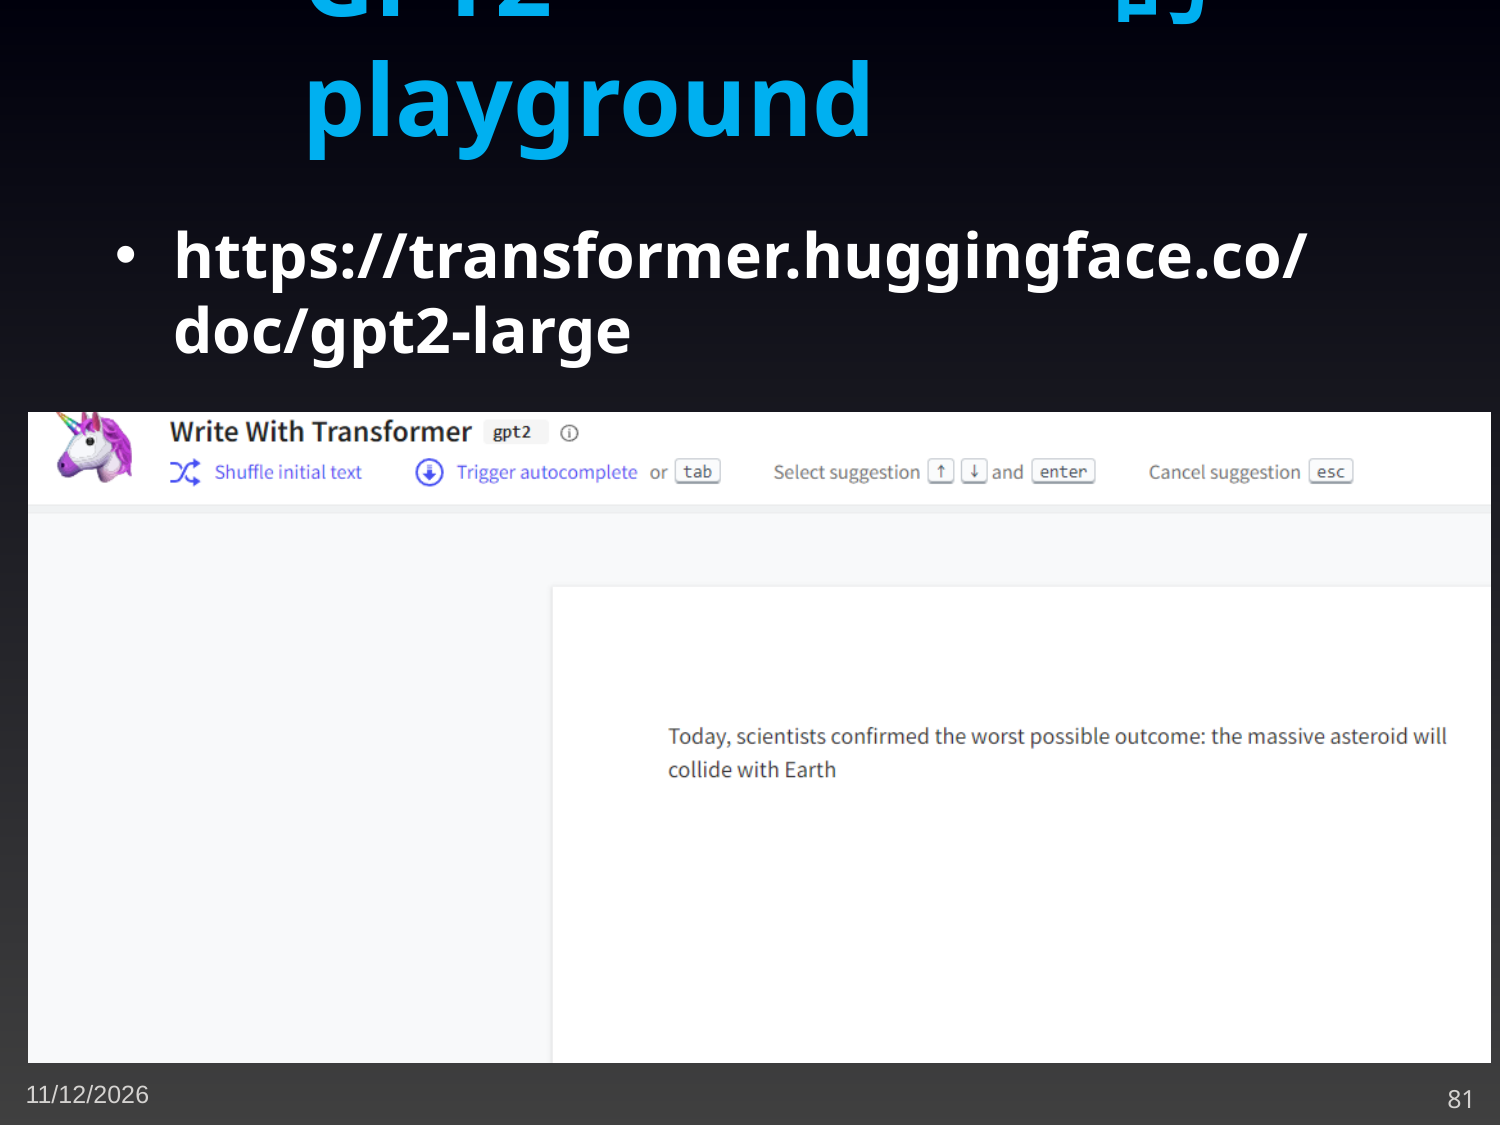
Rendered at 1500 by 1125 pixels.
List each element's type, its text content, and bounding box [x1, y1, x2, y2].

text_box GPT2的playground [287, 8, 1250, 172]
text_box https://transformer.huggingface.co/doc/gpt2-large [99, 208, 1400, 374]
picture [27, 412, 1491, 1063]
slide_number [10, 1075, 411, 1117]
slide_number 81 [1340, 1077, 1491, 1117]
